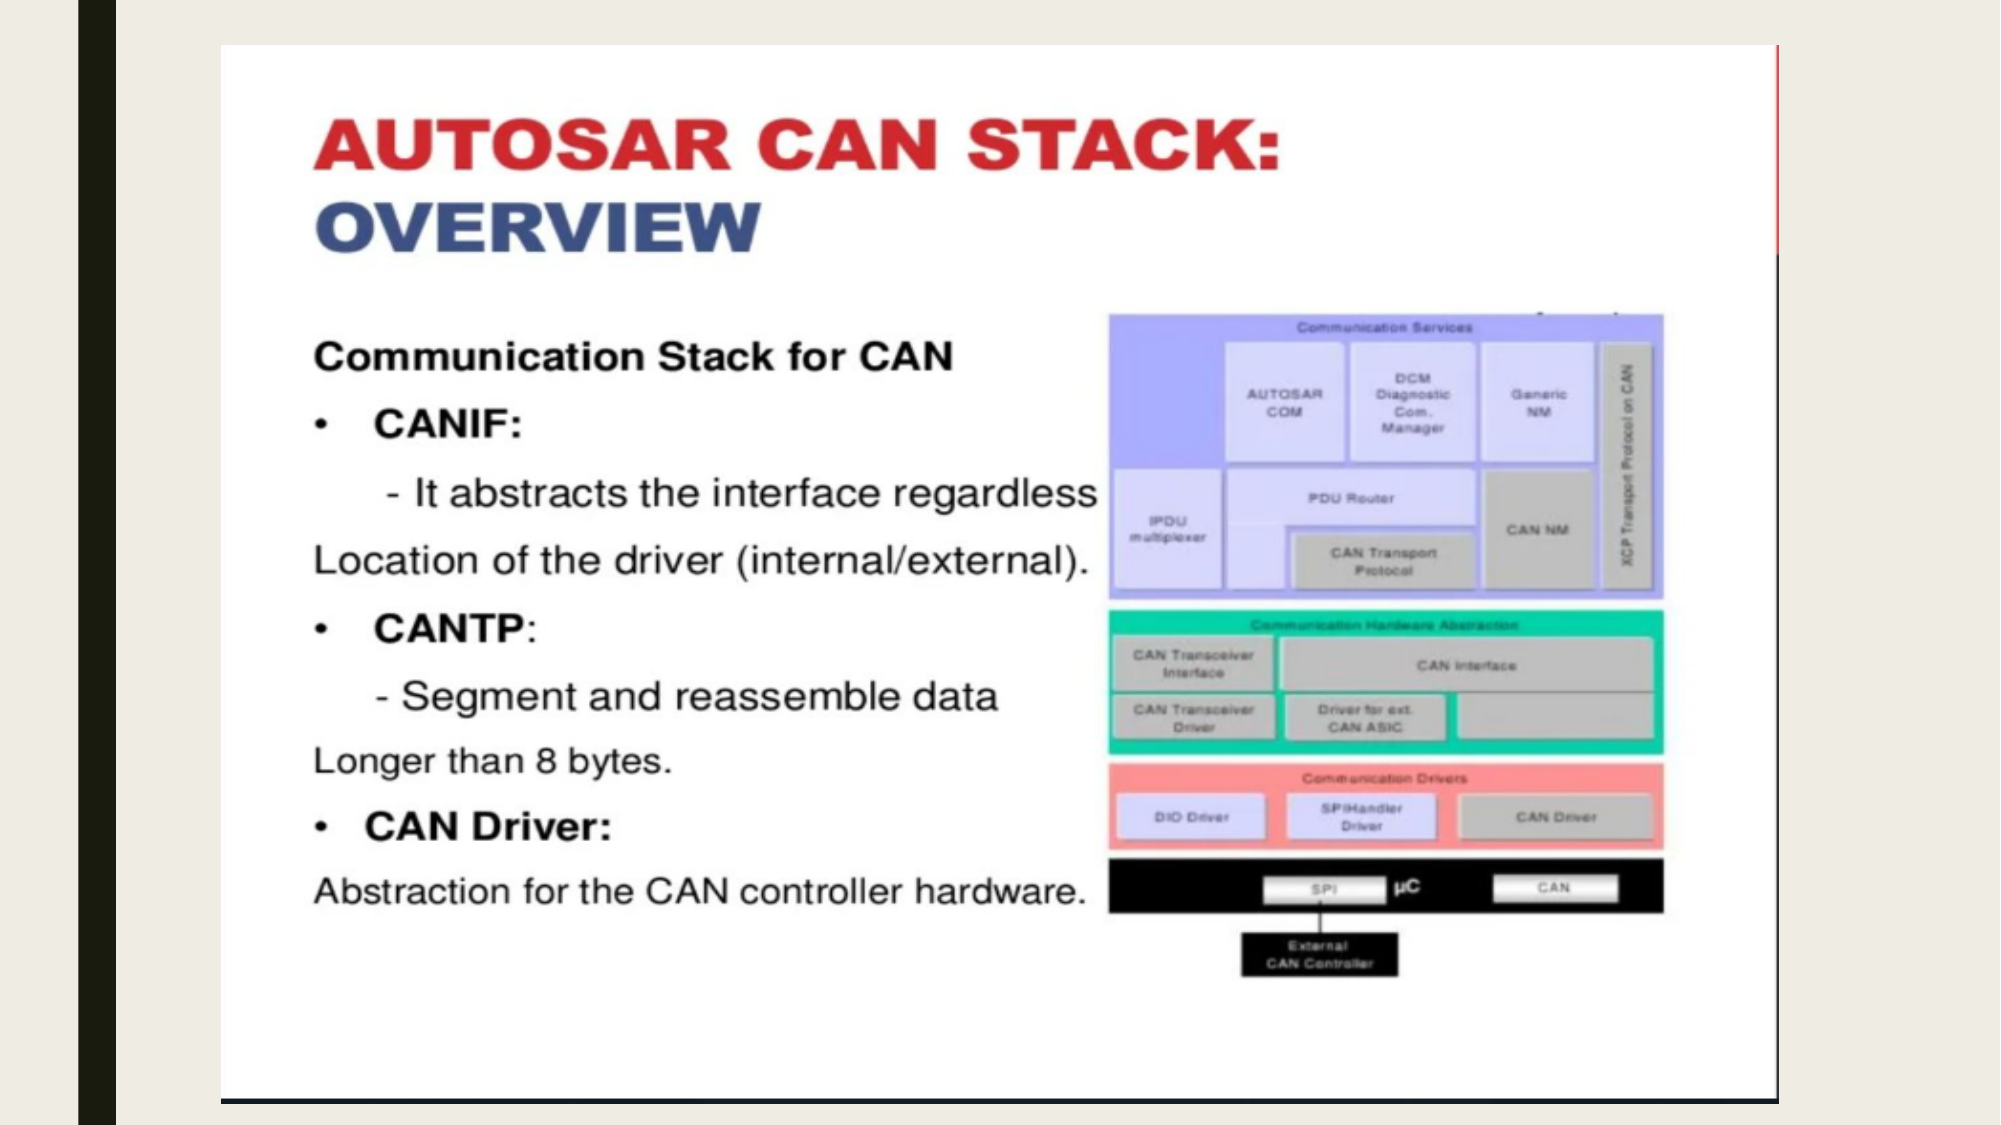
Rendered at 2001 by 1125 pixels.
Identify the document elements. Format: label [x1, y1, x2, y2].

picture [221, 45, 1779, 1104]
